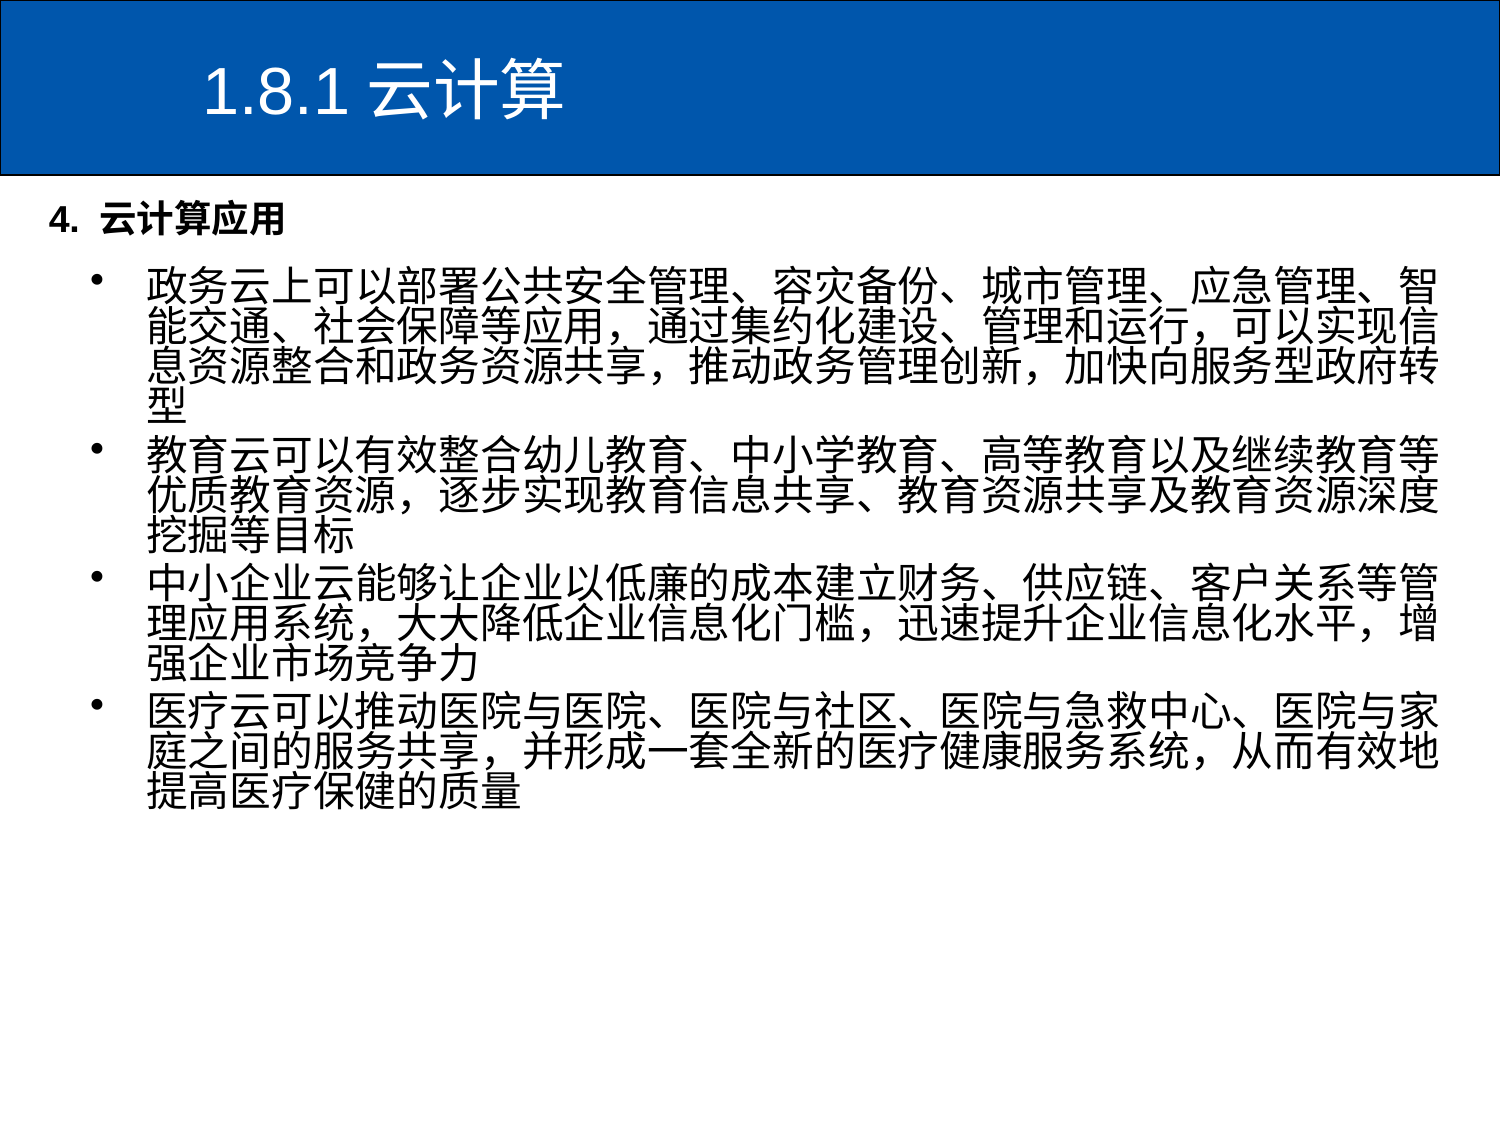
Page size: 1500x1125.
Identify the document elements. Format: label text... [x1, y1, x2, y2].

text_box 4. 云计算应用 [33, 187, 302, 248]
list 政务云上可以部署公共安全管理、容灾备份、城市管理、应急管理、智能交通、社会保障等应用，通过集约化建设、管理和运行，可以实现信息资源整合和政务资源共享，推动政务管理创新，加快向服务型政府转型 教育云可以有效整合幼儿教育、中小学教育、高等教育以及继续教育等优质教育资源，逐步实现教育信息共享、教育资源共享及教育资源深度挖掘等目标 中小企业云能够让企业以低廉的成本建立财务、供应链、客户关系等管理应用系统，大大降低企业信息化门槛，迅速提升企业信息化水平，增强企业市场竞争力 医疗云可以推动医院与医院、医院与社区、医院与急救中心、医院与家庭之间的服务共享，并形成一套全新的医疗健康服务系统，从而有效地提高医疗保健的质量 [75, 262, 1463, 1005]
title 1.8.1云计算 [187, 12, 1500, 163]
